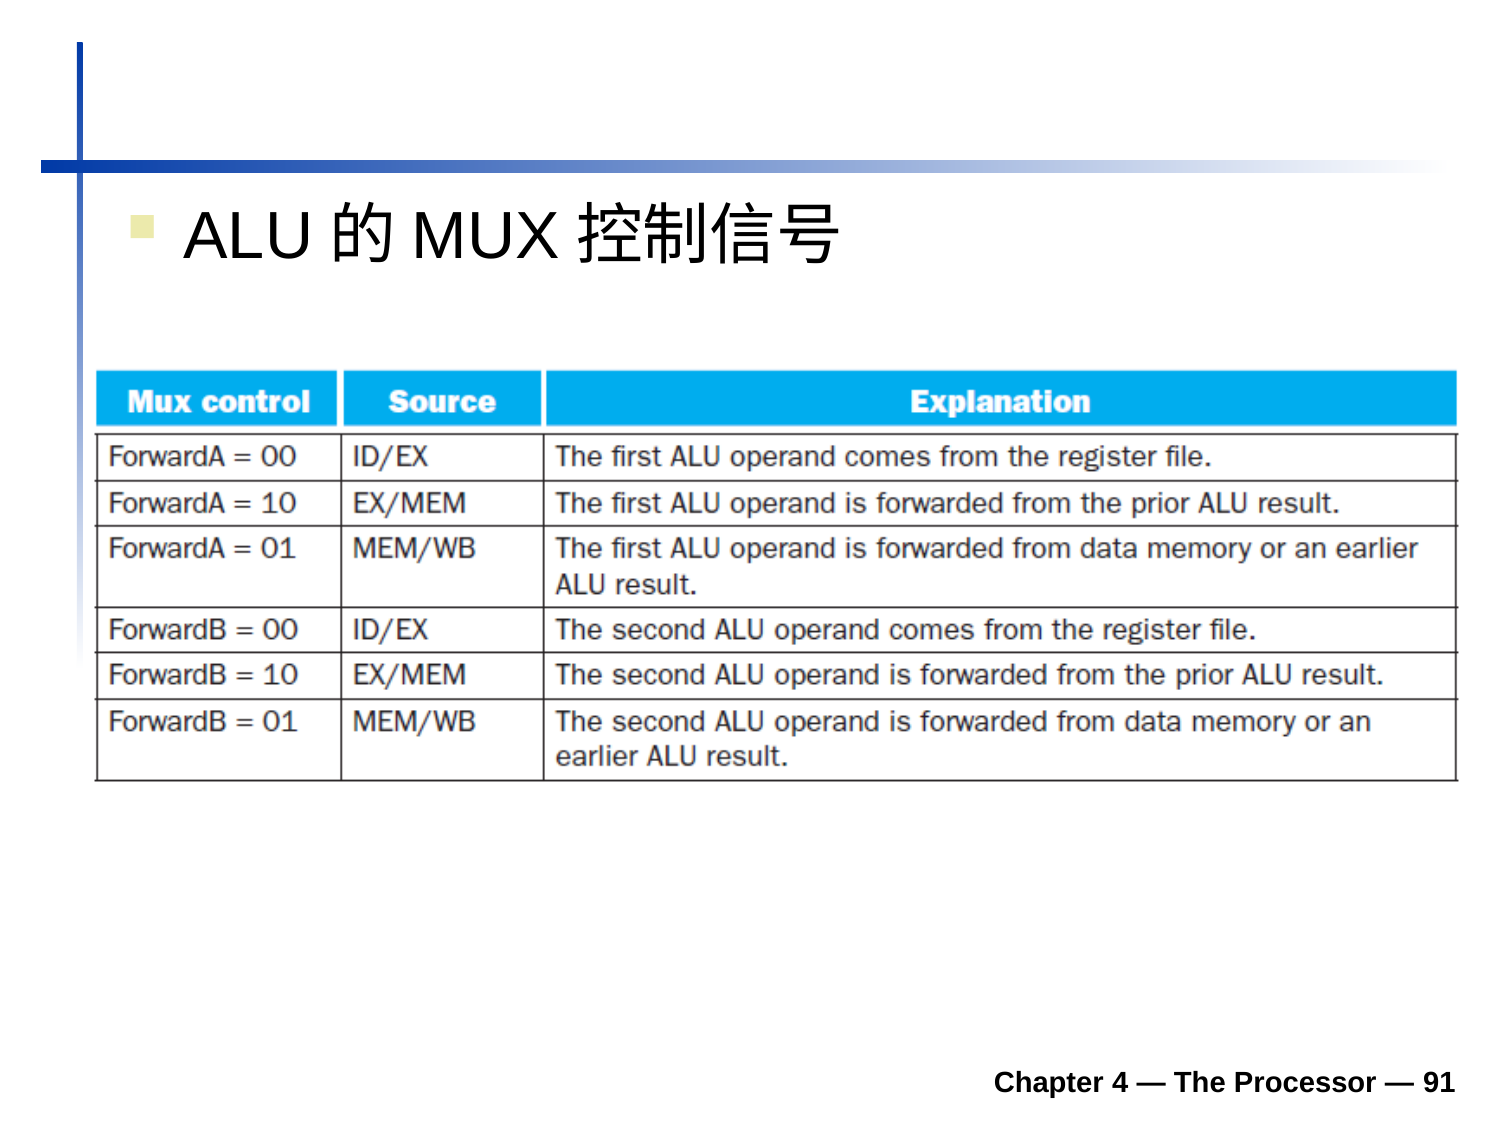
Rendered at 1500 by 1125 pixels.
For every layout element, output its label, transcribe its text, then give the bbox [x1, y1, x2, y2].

footer Chapter 4 — The Processor — 91 [277, 1046, 1471, 1106]
picture [88, 366, 1465, 788]
list ALU的MUX控制信号 [112, 184, 1469, 327]
